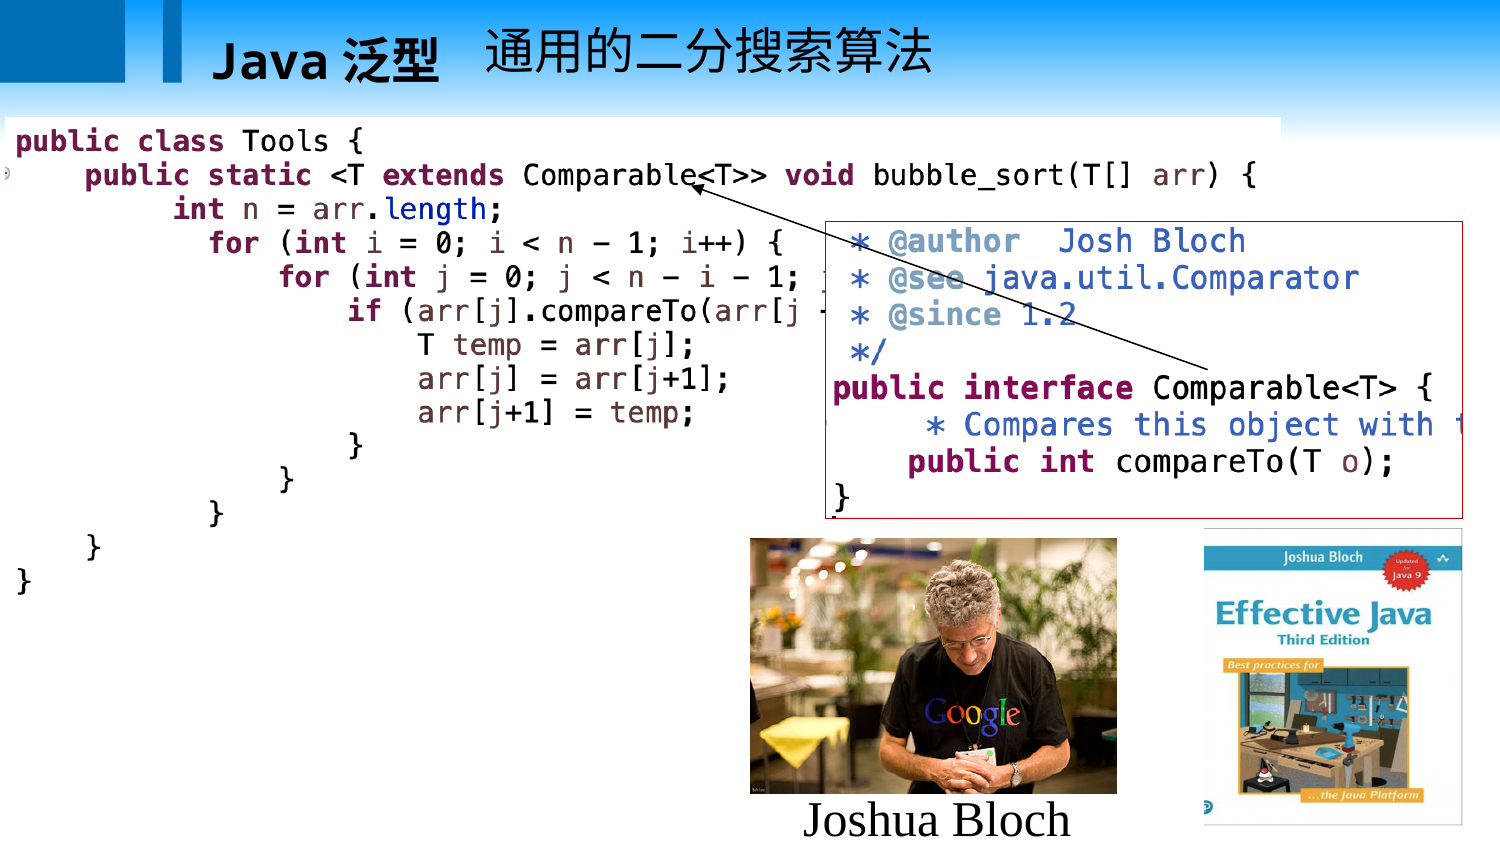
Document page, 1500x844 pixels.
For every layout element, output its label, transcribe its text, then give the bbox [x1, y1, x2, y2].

text_box 通用的二分搜索算法 [469, 12, 950, 88]
text_box Java泛型 [194, 10, 786, 97]
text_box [749, 527, 1460, 844]
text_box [0, 0, 182, 83]
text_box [690, 185, 1464, 519]
picture [5, 116, 1464, 826]
